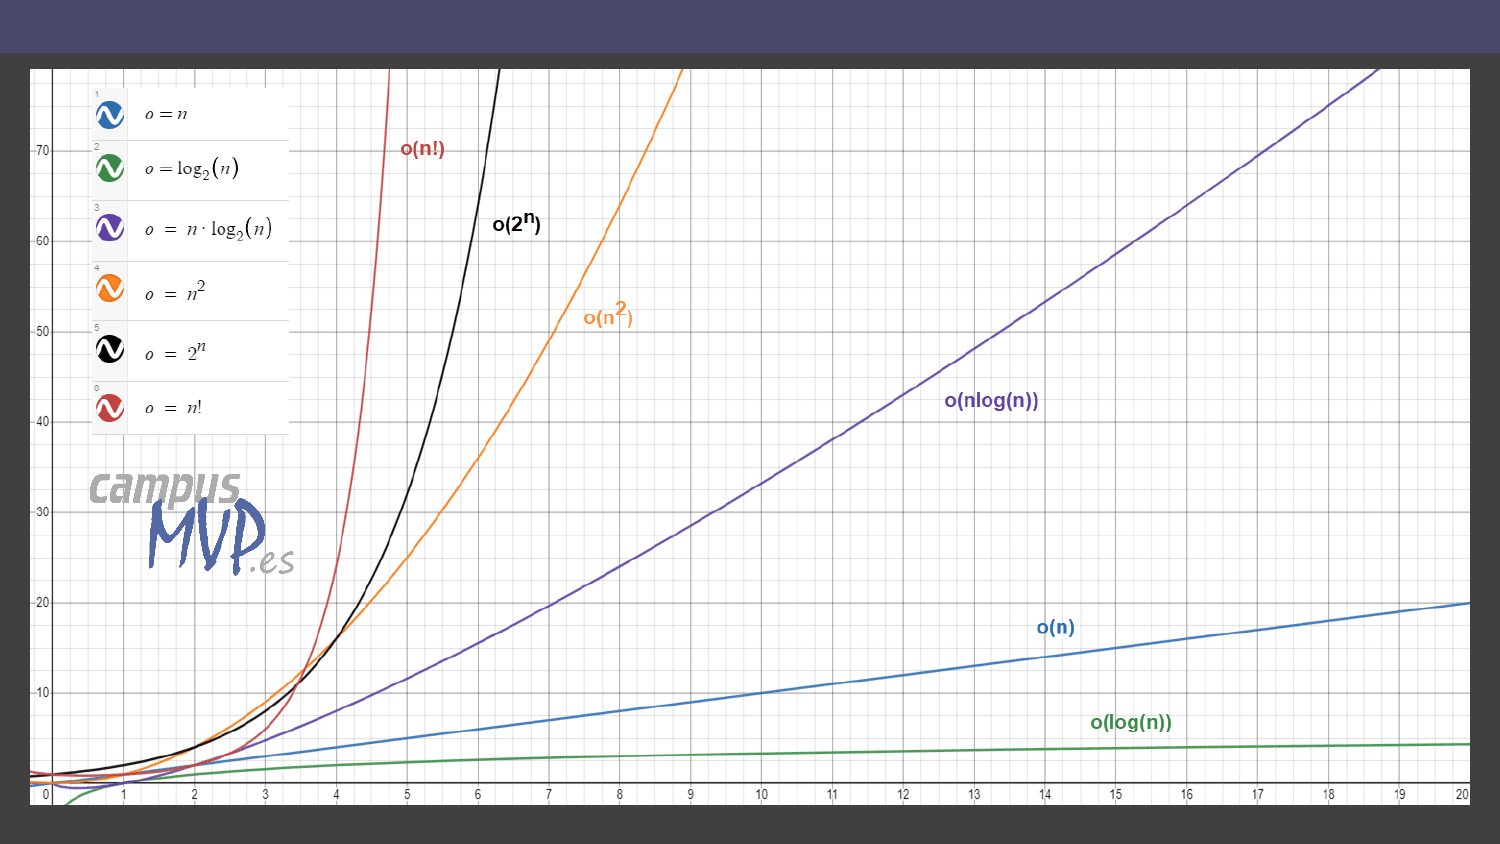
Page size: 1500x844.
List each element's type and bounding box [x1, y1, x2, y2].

picture [29, 69, 1471, 806]
text_box [0, 0, 1500, 53]
